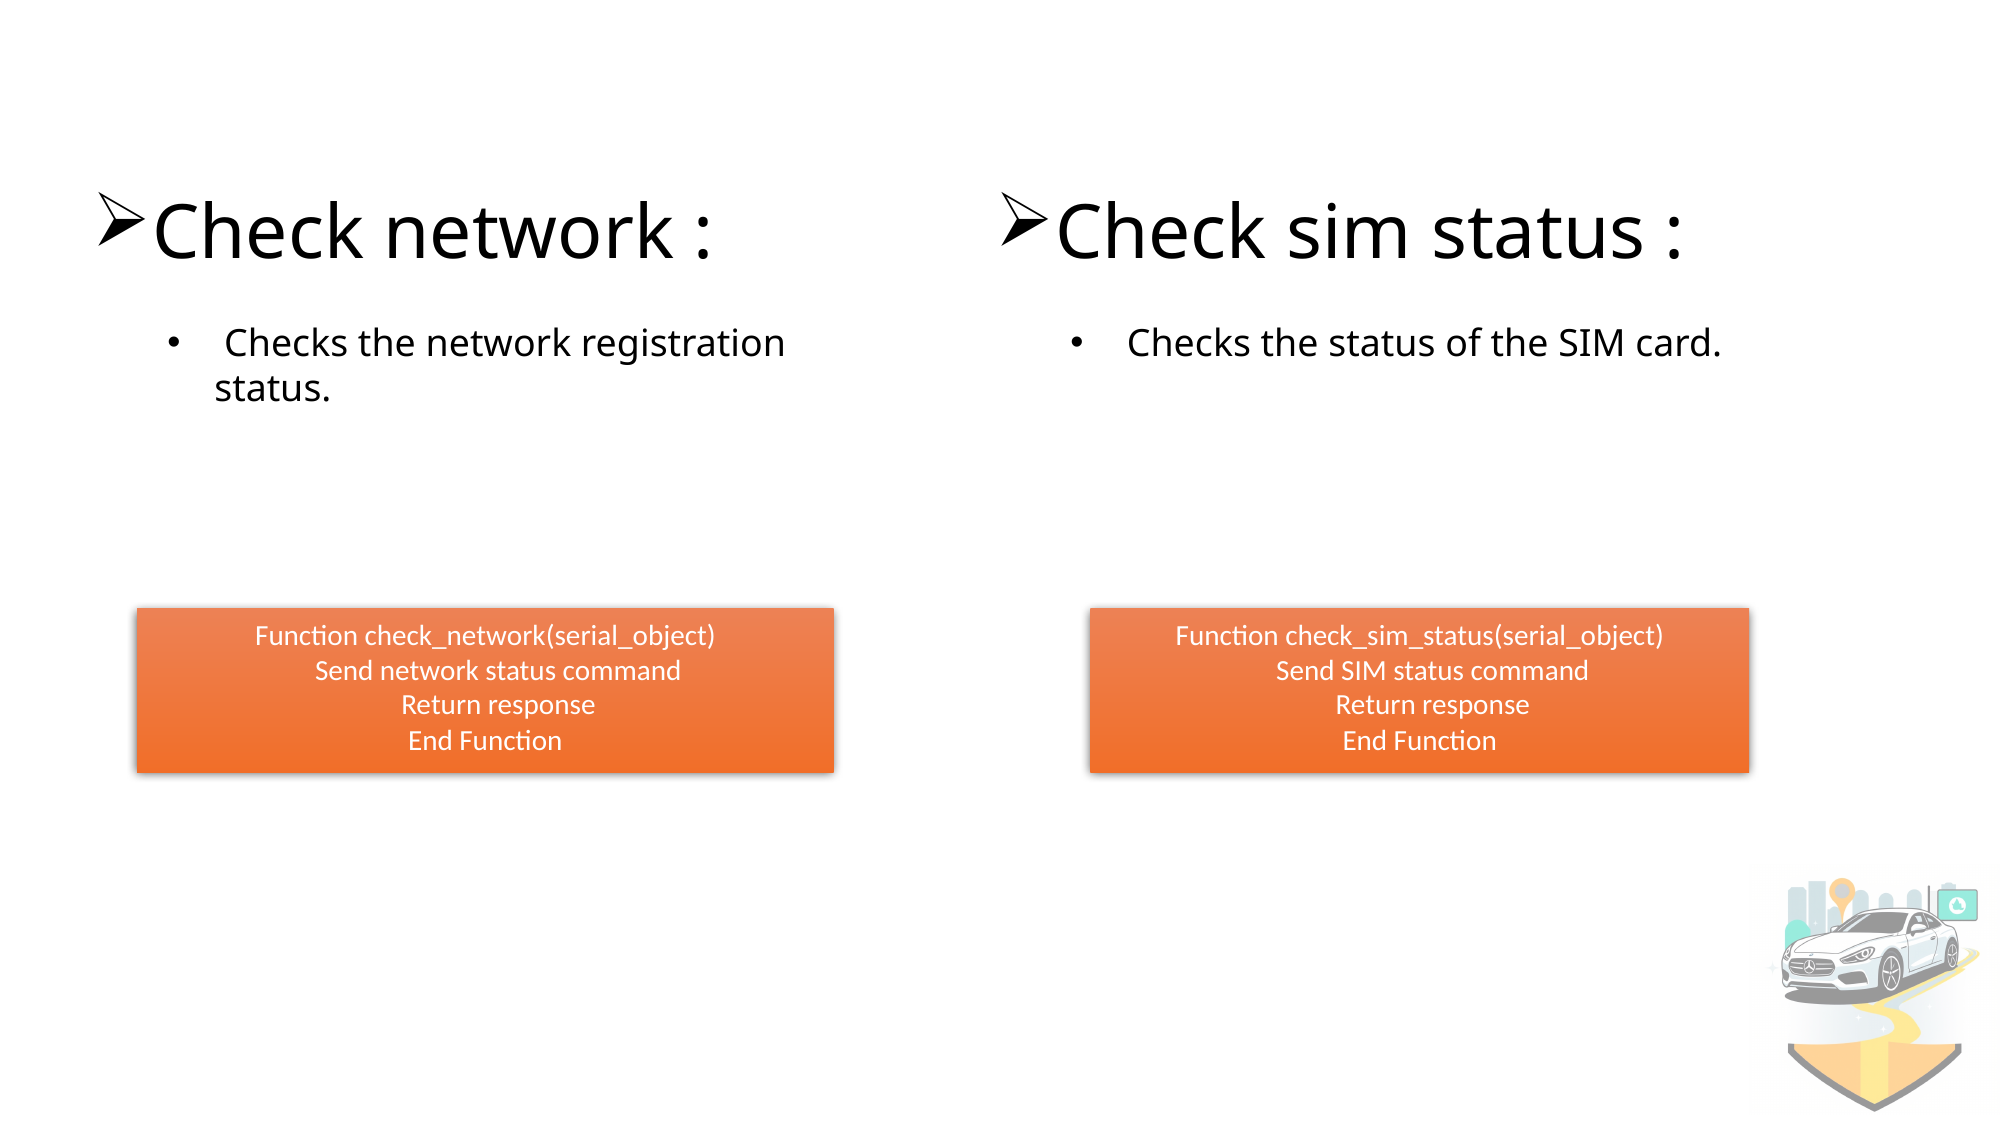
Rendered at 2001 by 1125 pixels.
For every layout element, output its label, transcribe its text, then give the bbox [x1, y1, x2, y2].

text_box Function check_network(serial_object) Send network status command Return response End Function [137, 608, 834, 773]
text_box Check sim status : Checks the status of the SIM card. [980, 176, 1796, 372]
text_box Function check_sim_status(serial_object) Send SIM status command Return response End Function [1090, 608, 1750, 773]
picture [1748, 864, 2000, 1115]
text_box Check network : Checks the network registration status. [77, 176, 893, 417]
